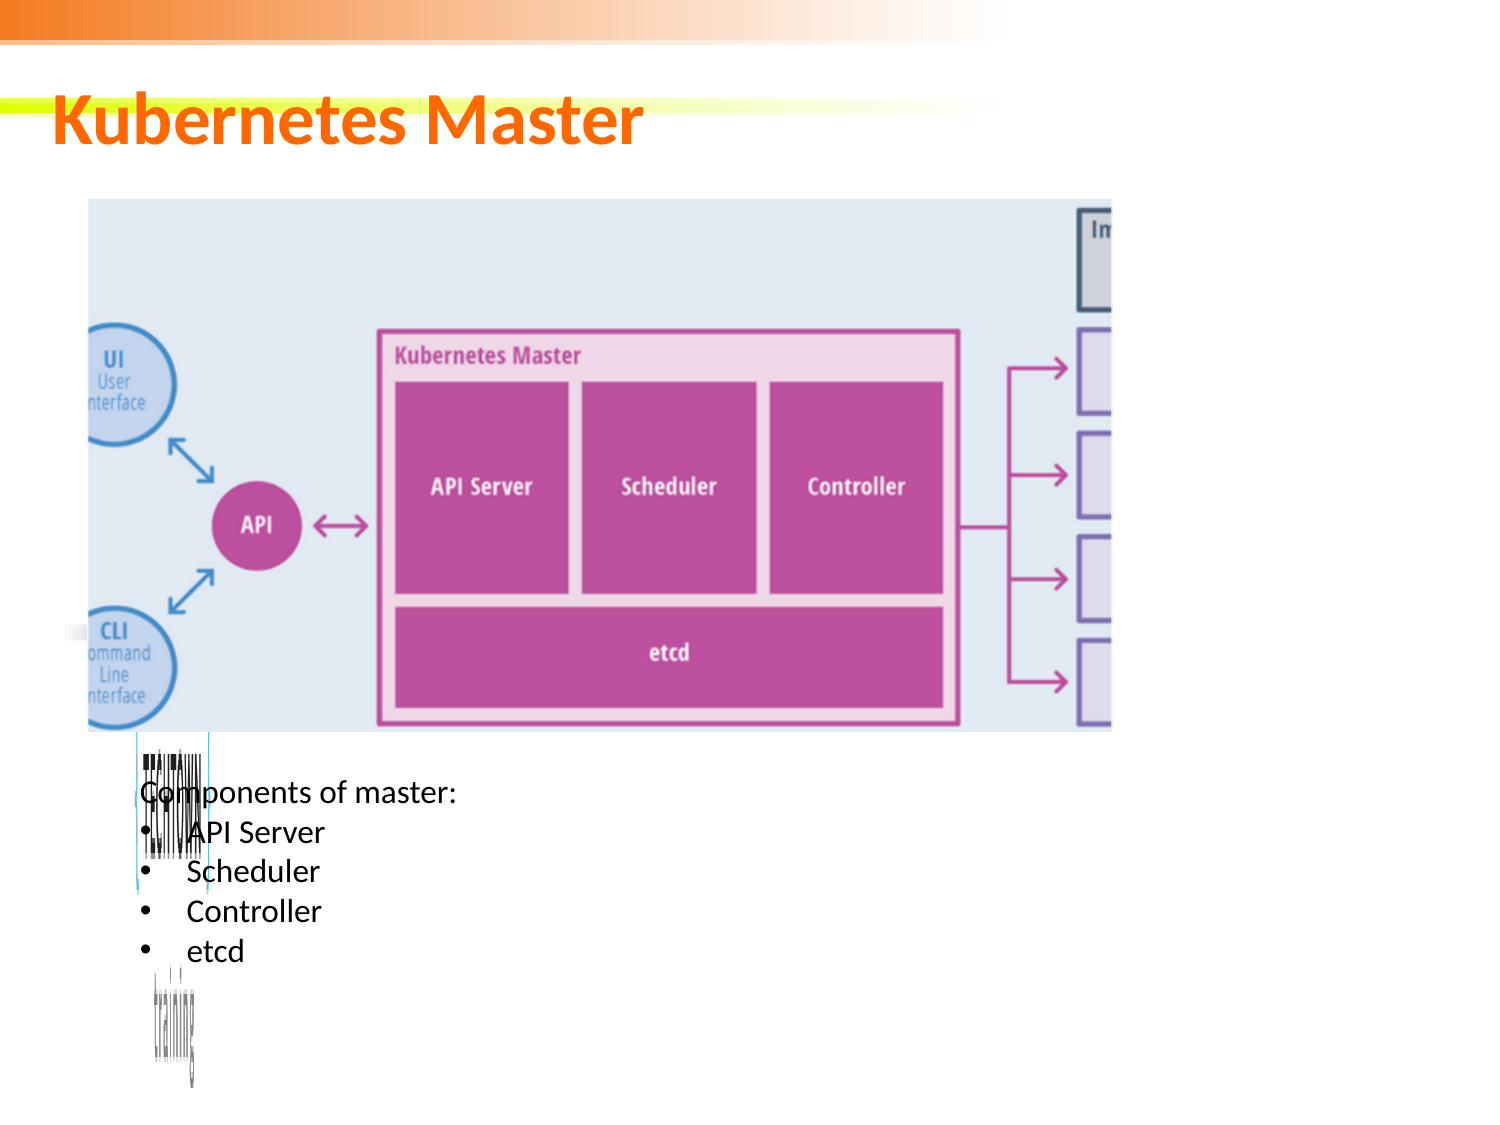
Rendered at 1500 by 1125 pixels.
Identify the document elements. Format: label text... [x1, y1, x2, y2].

title Kubernetes Master [37, 24, 1332, 216]
text_box Components of master: API Server Scheduler Controller etcd [124, 762, 650, 977]
picture [0, 0, 1500, 1125]
